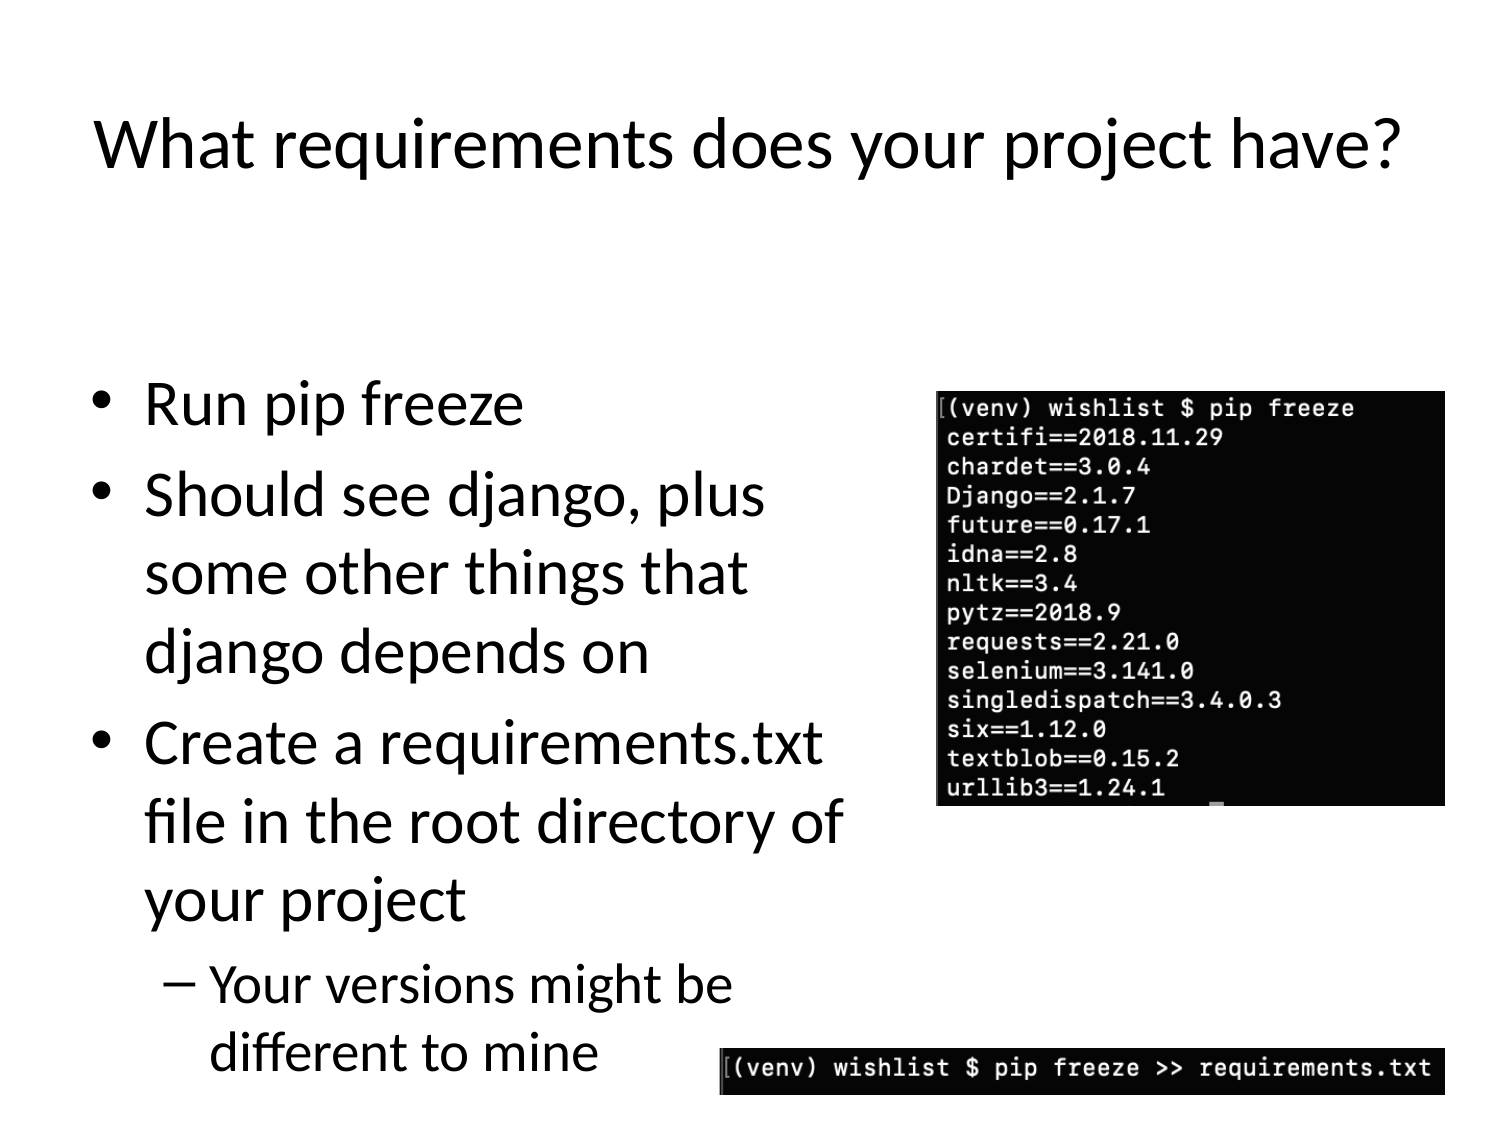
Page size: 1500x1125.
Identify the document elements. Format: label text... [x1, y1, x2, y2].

list Run pip freeze Should see django, plus some other things that django depends on Create a requirements.txt file in the root directory of your project Your versions might be different to mine [75, 352, 899, 1095]
picture [935, 390, 1445, 807]
title What requirements does your project have? [75, 45, 1425, 233]
picture [719, 1048, 1445, 1095]
